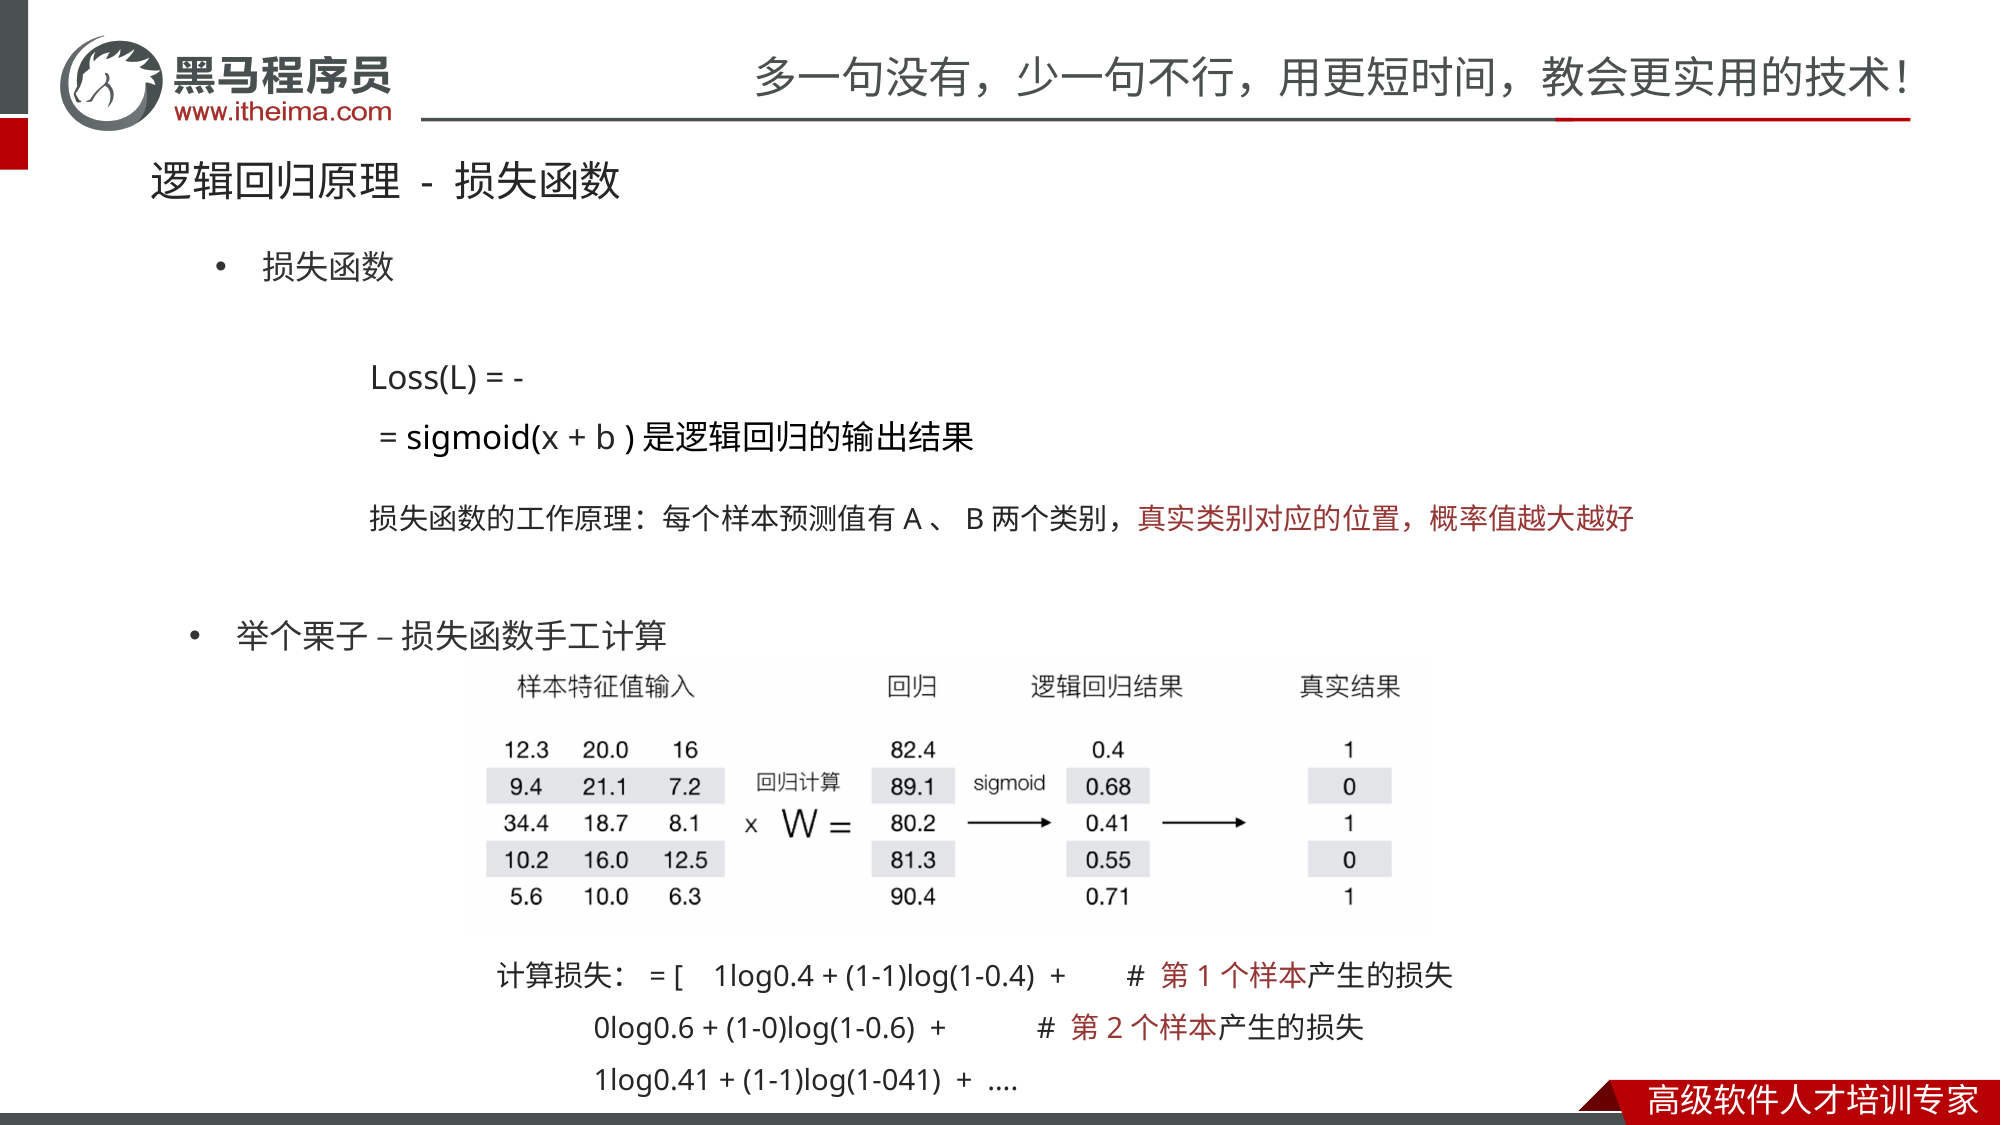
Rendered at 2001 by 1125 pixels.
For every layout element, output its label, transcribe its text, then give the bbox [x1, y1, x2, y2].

text_box 损失函数的工作原理：每个样本预测值有A、B两个类别，真实类别对应的位置，概率值越大越好 [355, 492, 1713, 543]
picture [14, 0, 453, 179]
text_box 计算损失：= [ 1log0.4 + (1-1)log(1-0.4) + # 第1个样本产生的损失 0log0.6 + (1-0)log(1-0.6) + # 第2个样本产生的损失 1log0.41 + (1-1)log(1-041) + …. [481, 931, 1689, 1104]
text_box 损失函数 [200, 218, 832, 301]
title 逻辑回归原理 - 损失函数 [116, 137, 1177, 223]
text_box 举个栗子 – 损失函数手工计算 [174, 587, 843, 670]
picture [466, 656, 1429, 935]
